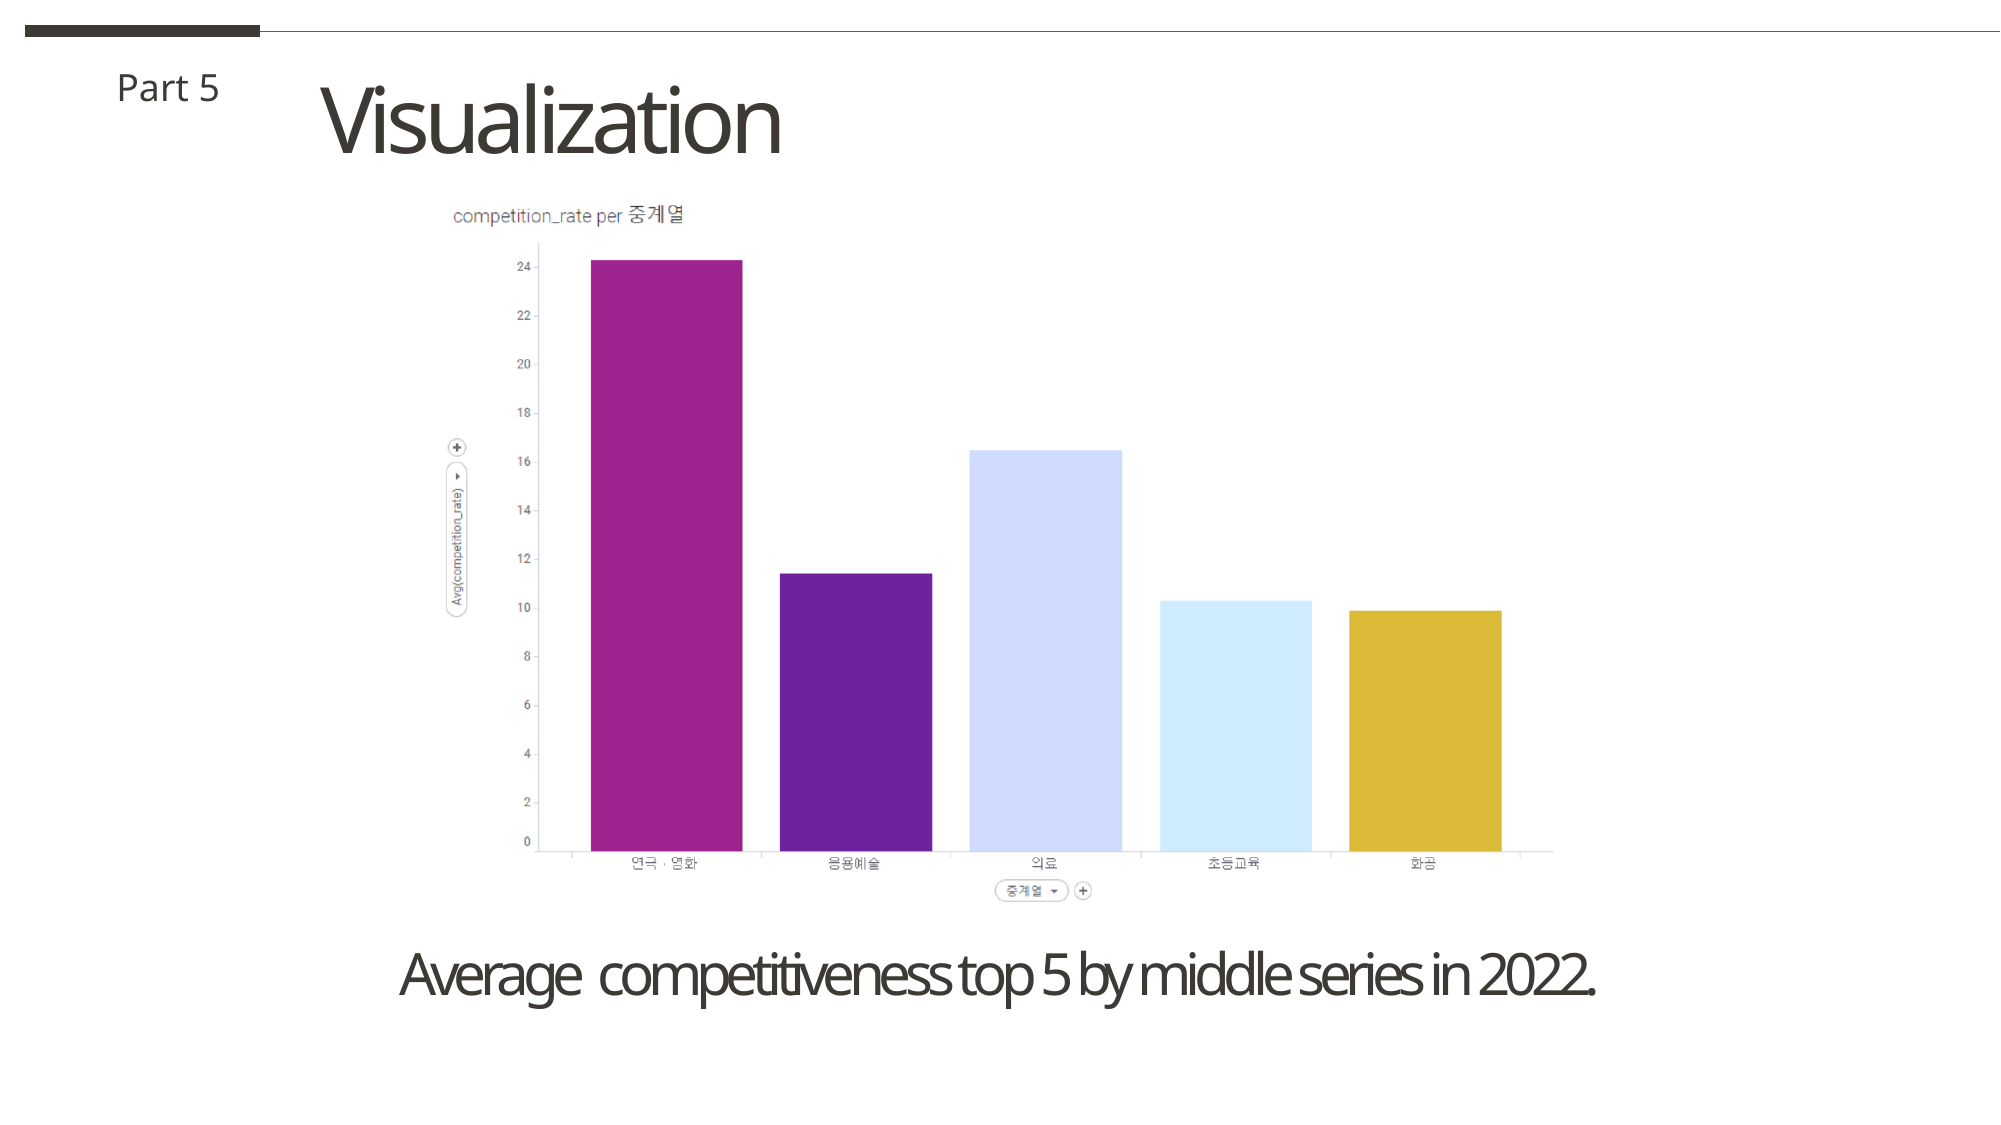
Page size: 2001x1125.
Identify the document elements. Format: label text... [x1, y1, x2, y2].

text_box Average competitiveness top 5 by middle series in 2022. [384, 929, 1615, 1015]
text_box Part 5 [101, 56, 236, 117]
picture [438, 197, 1562, 913]
text_box Visualization [305, 54, 803, 179]
